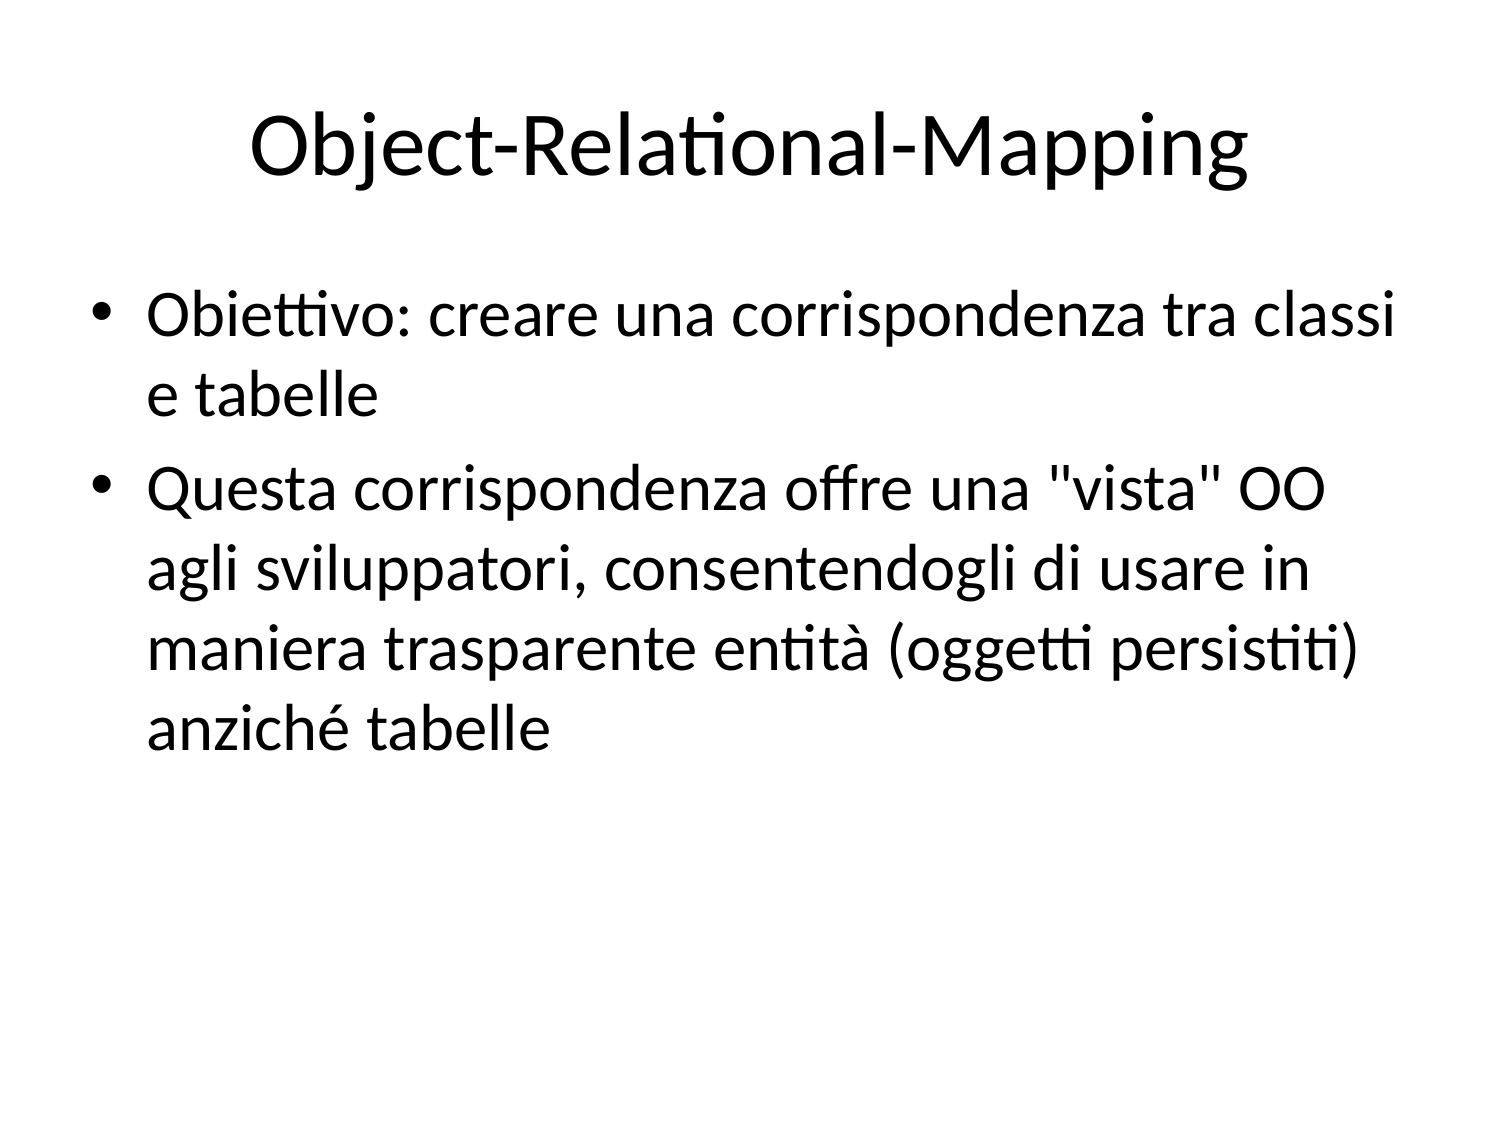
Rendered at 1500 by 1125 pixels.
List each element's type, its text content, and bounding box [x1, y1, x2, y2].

list Obiettivo: creare una corrispondenza tra classi e tabelle Questa corrispondenza offre una "vista" OO agli sviluppatori, consentendogli di usare in maniera trasparente entità (oggetti persistiti) anziché tabelle [75, 262, 1425, 1005]
title Object-Relational-Mapping [75, 45, 1425, 233]
